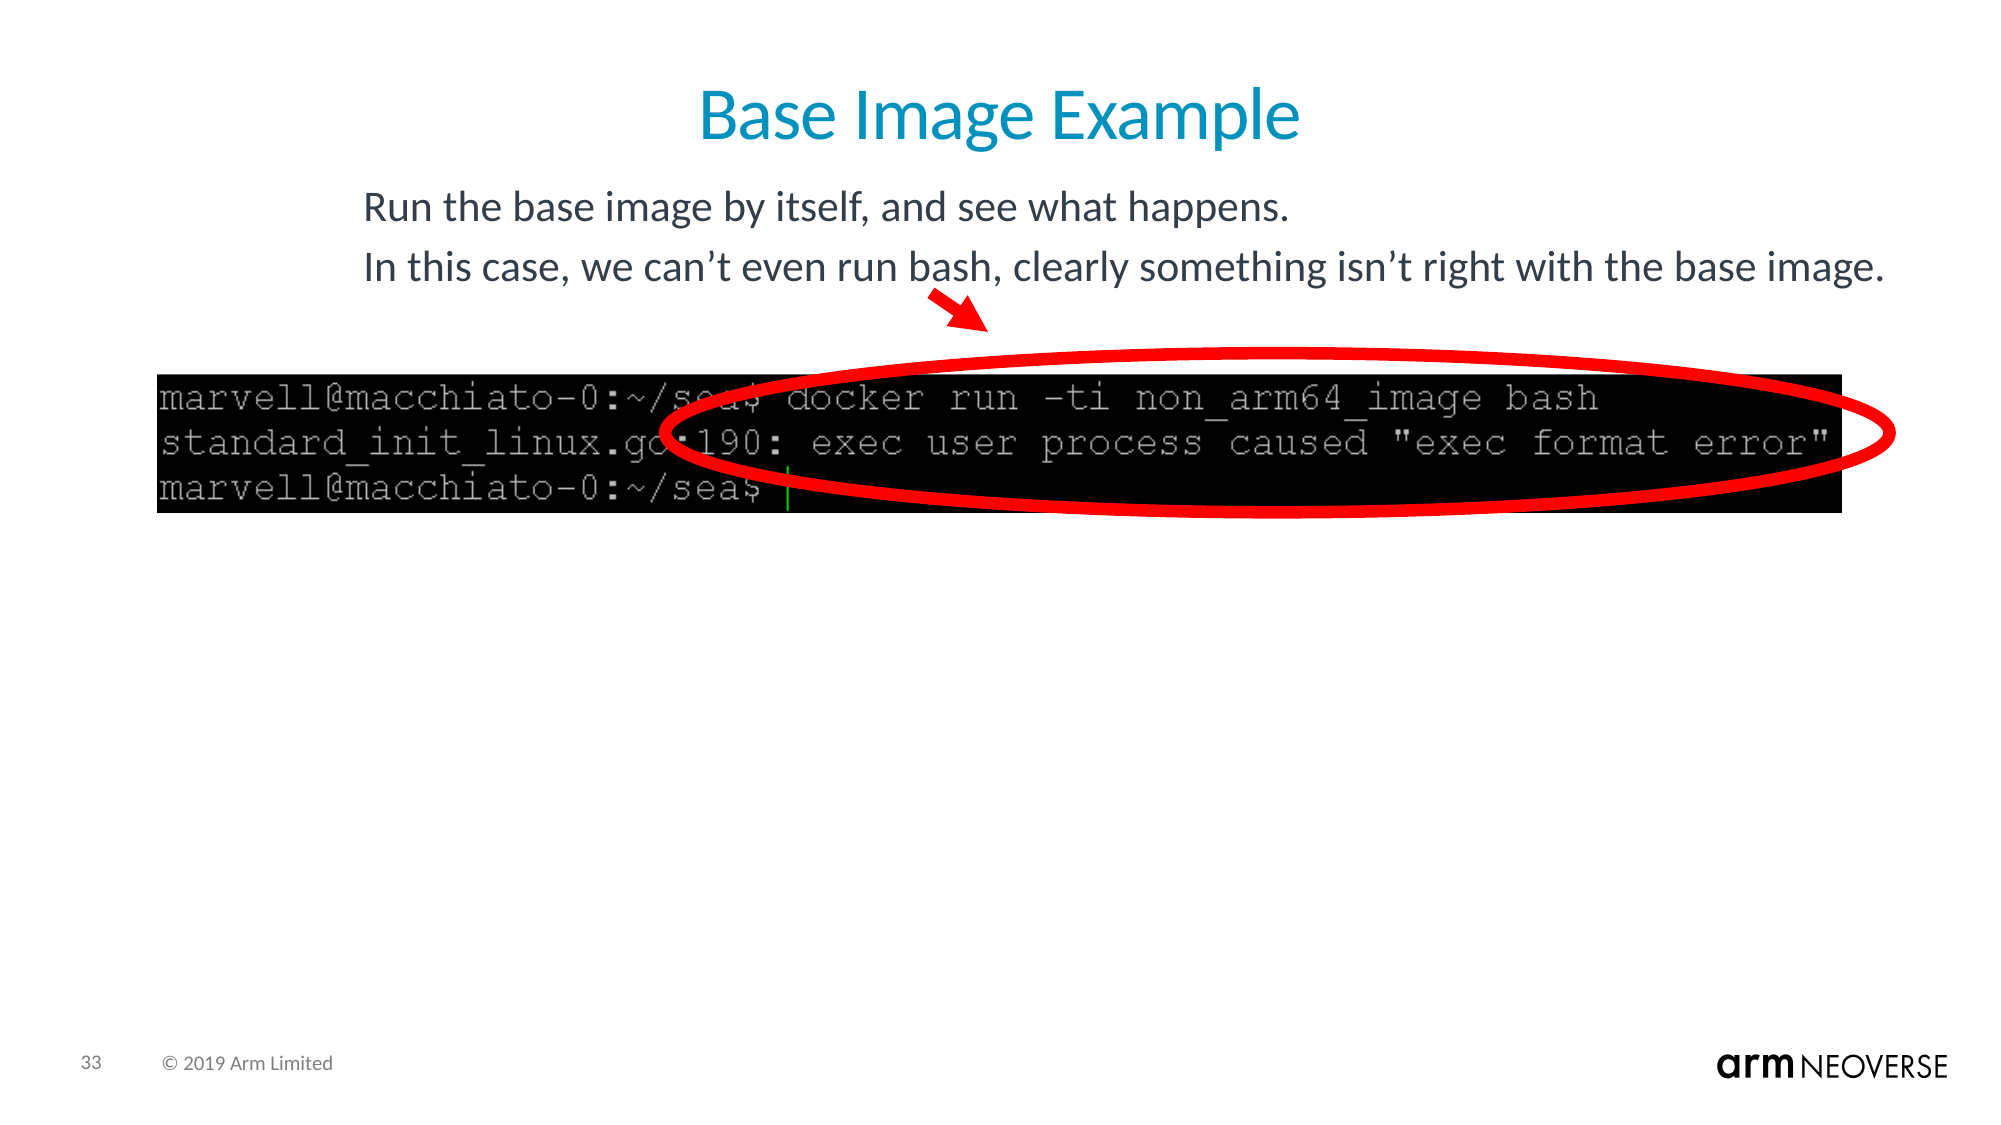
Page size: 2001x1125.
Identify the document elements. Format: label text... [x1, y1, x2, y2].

text_box [864, 352, 1691, 373]
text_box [930, 292, 988, 332]
title Base Image Example [78, 78, 1922, 186]
text_box [1843, 401, 1891, 465]
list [157, 373, 1843, 513]
text_box Run the base image by itself, and see what happens. In this case, we can’t even run bash, clearly something isn’t right with the base image. [363, 183, 1887, 291]
picture [1717, 1054, 1947, 1079]
